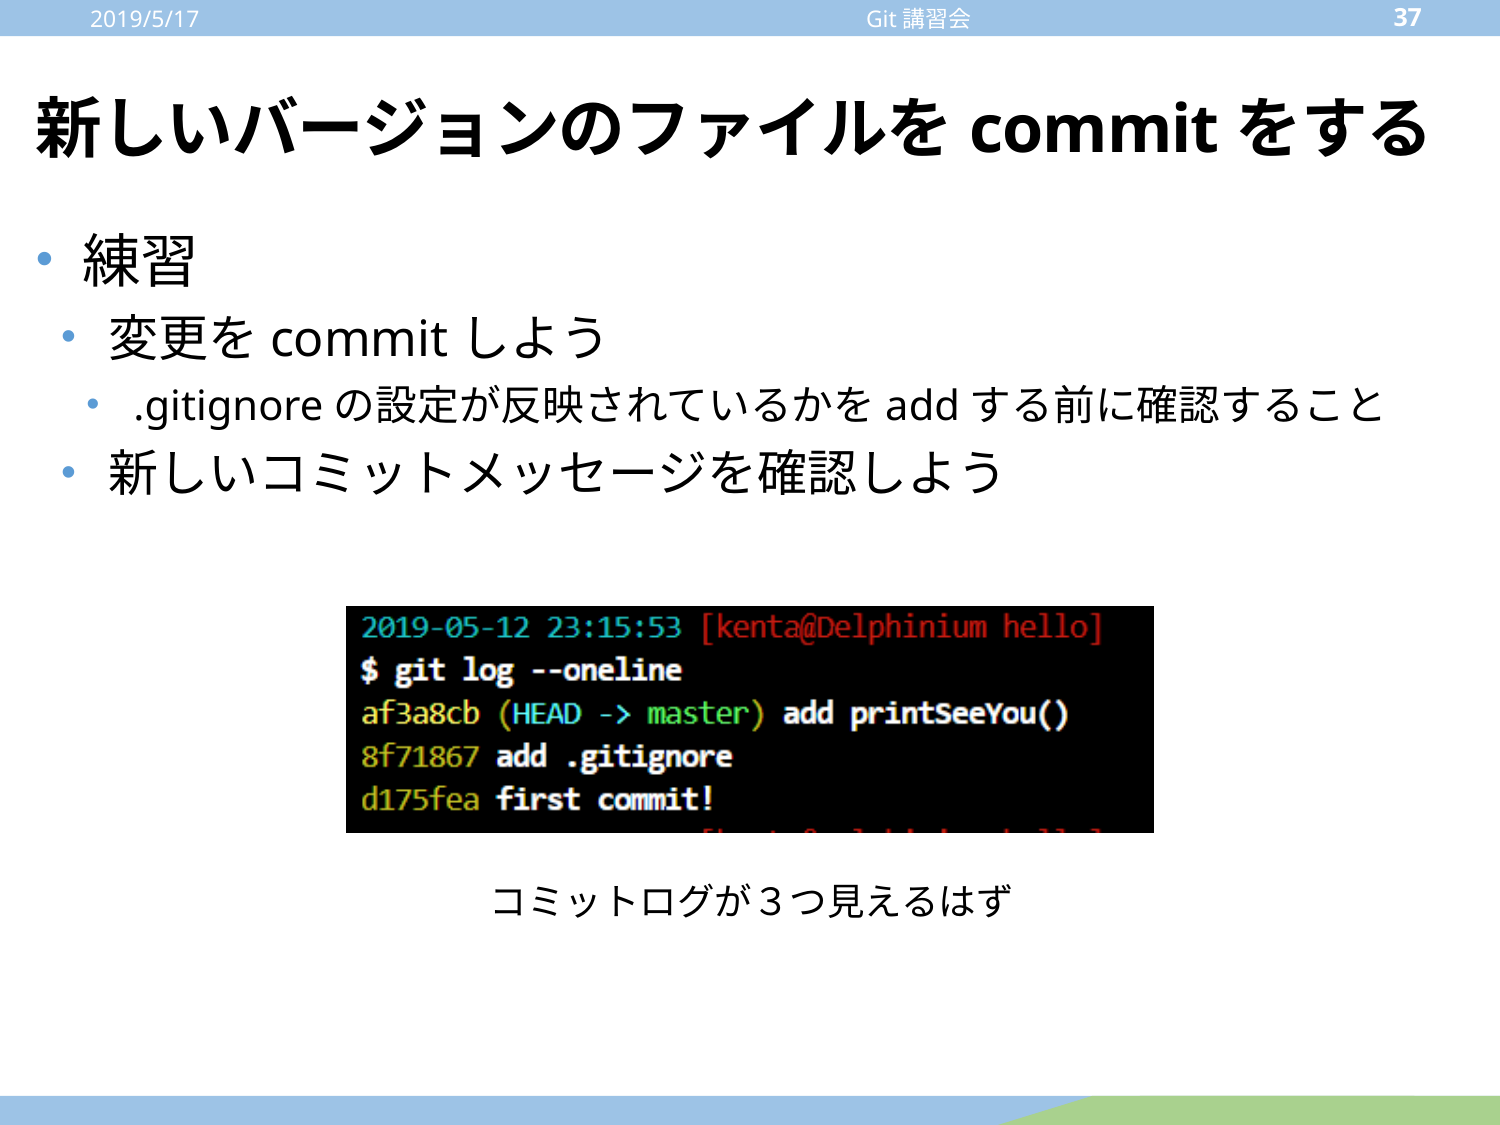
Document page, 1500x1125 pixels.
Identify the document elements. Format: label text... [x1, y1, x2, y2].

picture [346, 606, 1154, 834]
footer Git講習会 [517, 0, 1321, 37]
title 新しいバージョンのファイルをcommitをする [20, 68, 1483, 184]
slide_number 37 [1320, 0, 1496, 36]
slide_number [75, 0, 471, 36]
list 練習 変更をcommitしよう .gitignoreの設定が反映されているかをaddする前に確認すること 新しいコミットメッセージを確認しよう [20, 216, 1483, 1063]
text_box コミットログが３つ見えるはず [423, 870, 1080, 931]
